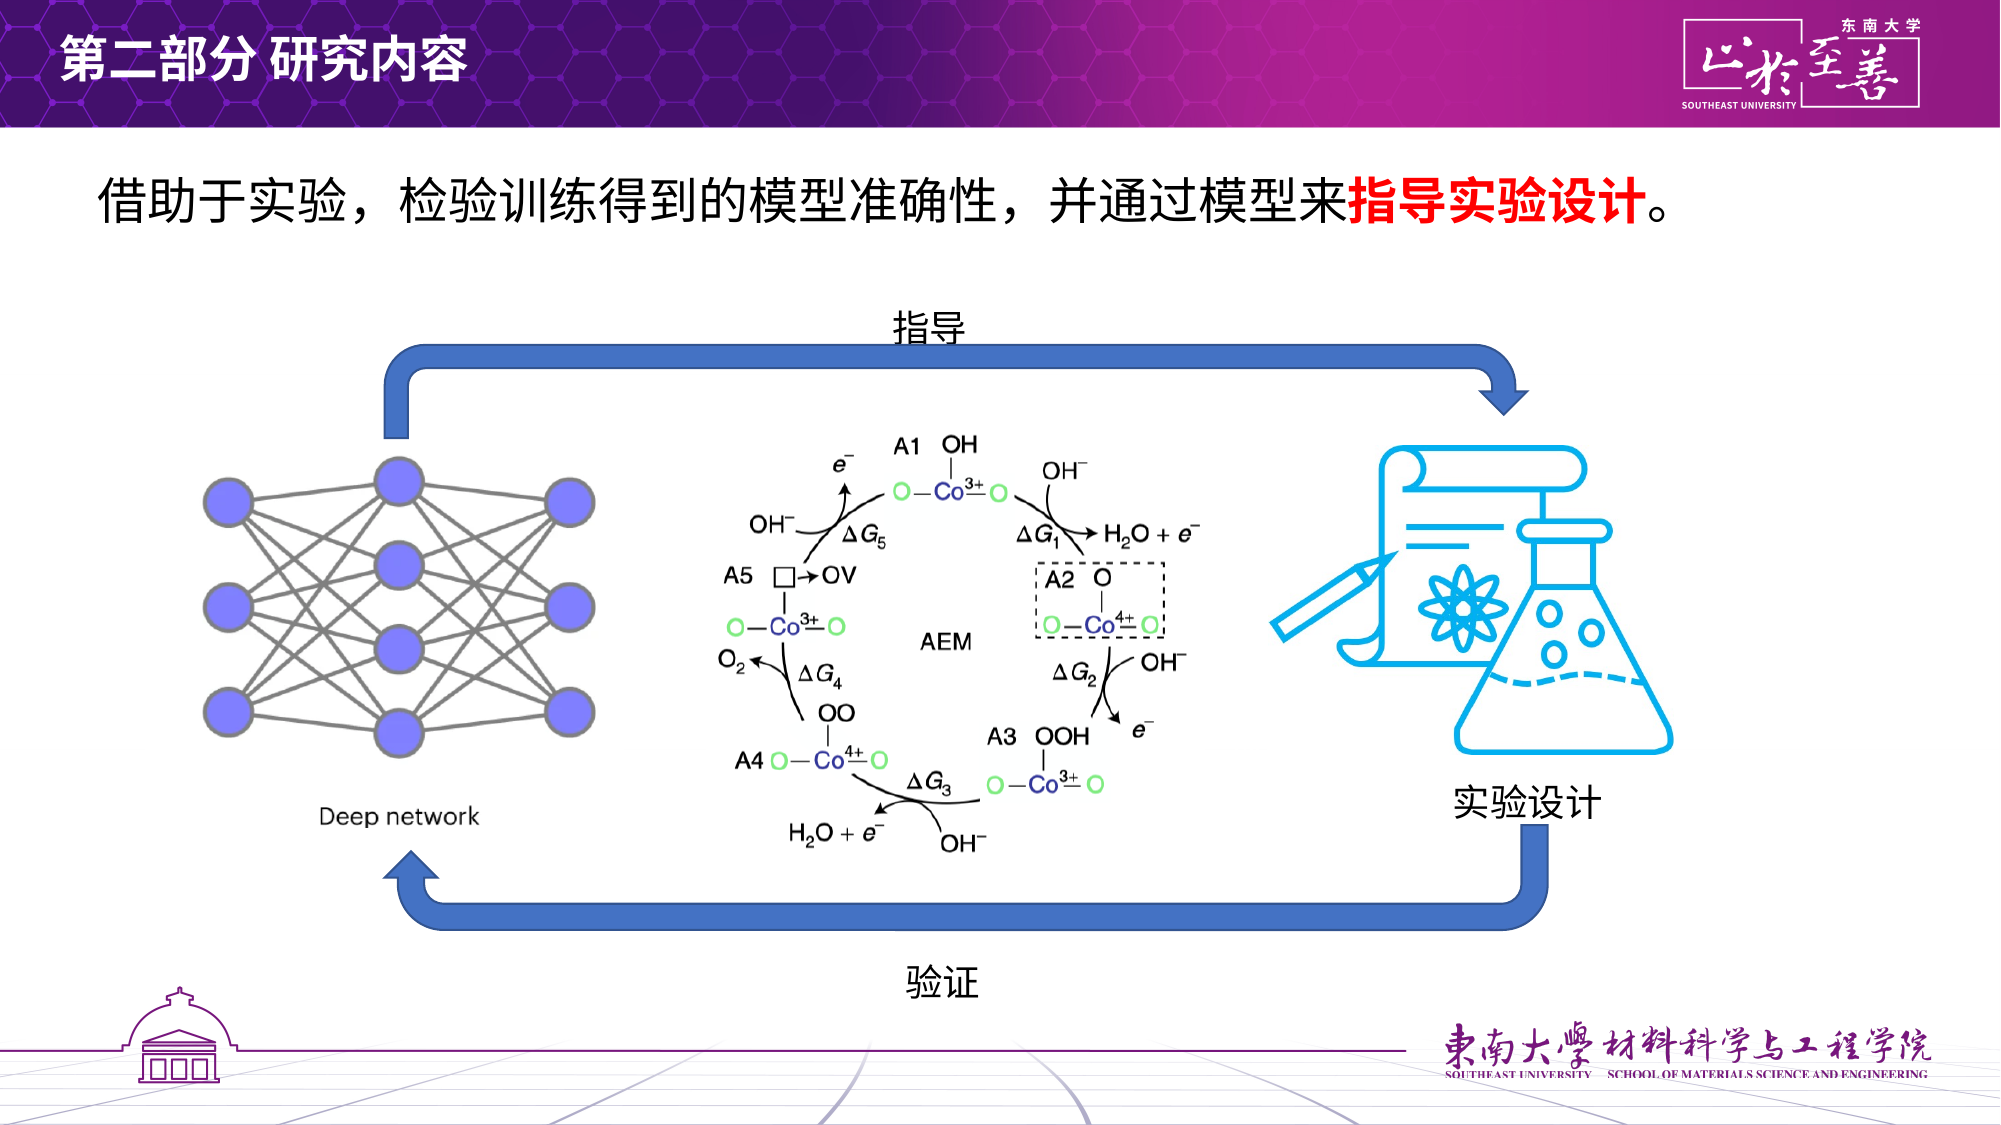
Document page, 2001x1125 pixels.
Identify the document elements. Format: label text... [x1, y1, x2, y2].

text_box 借助于实验，检验训练得到的模型准确性，并通过模型来指导实验设计。 [26, 126, 1868, 237]
picture [0, 0, 2001, 1125]
text_box 第二部分 研究内容 [43, 20, 485, 95]
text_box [145, 270, 1868, 1002]
